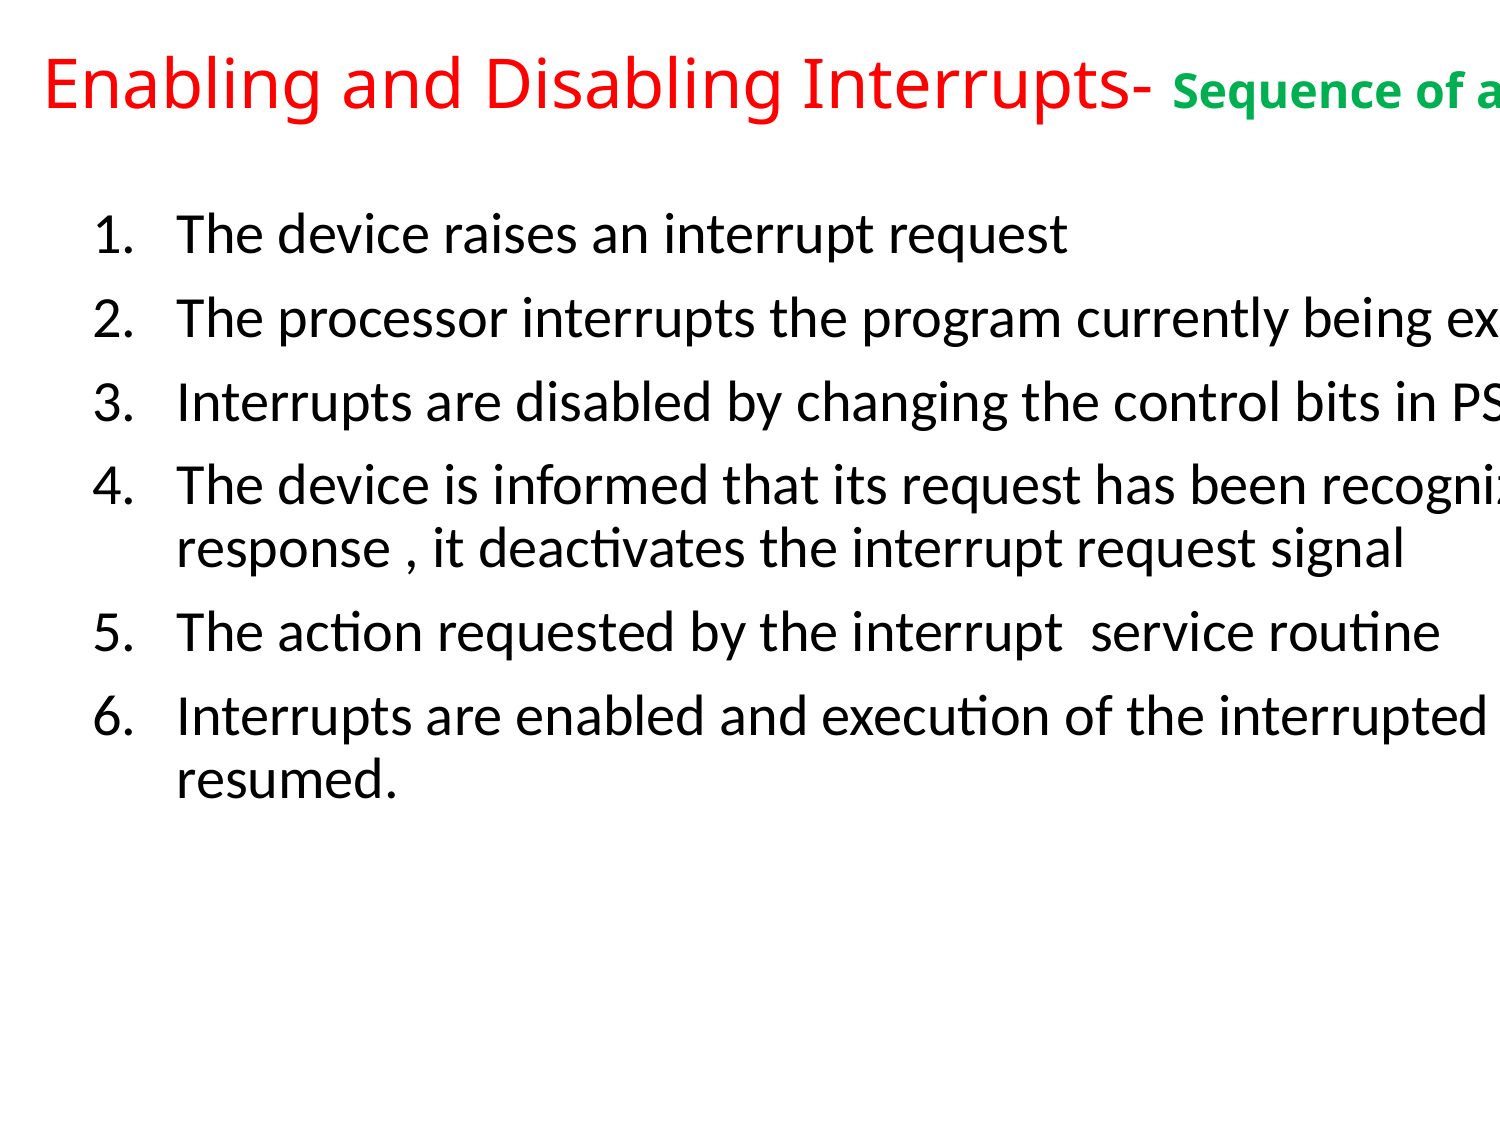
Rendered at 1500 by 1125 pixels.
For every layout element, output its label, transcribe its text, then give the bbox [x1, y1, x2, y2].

list The device raises an interrupt request The processor interrupts the program currently being executed Interrupts are disabled by changing the control bits in PS. The device is informed that its request has been recognized and in response , it deactivates the interrupt request signal The action requested by the interrupt service routine Interrupts are enabled and execution of the interrupted program is resumed. [77, 195, 1500, 910]
title Enabling and Disabling Interrupts- Sequence of actions [27, 30, 1500, 143]
